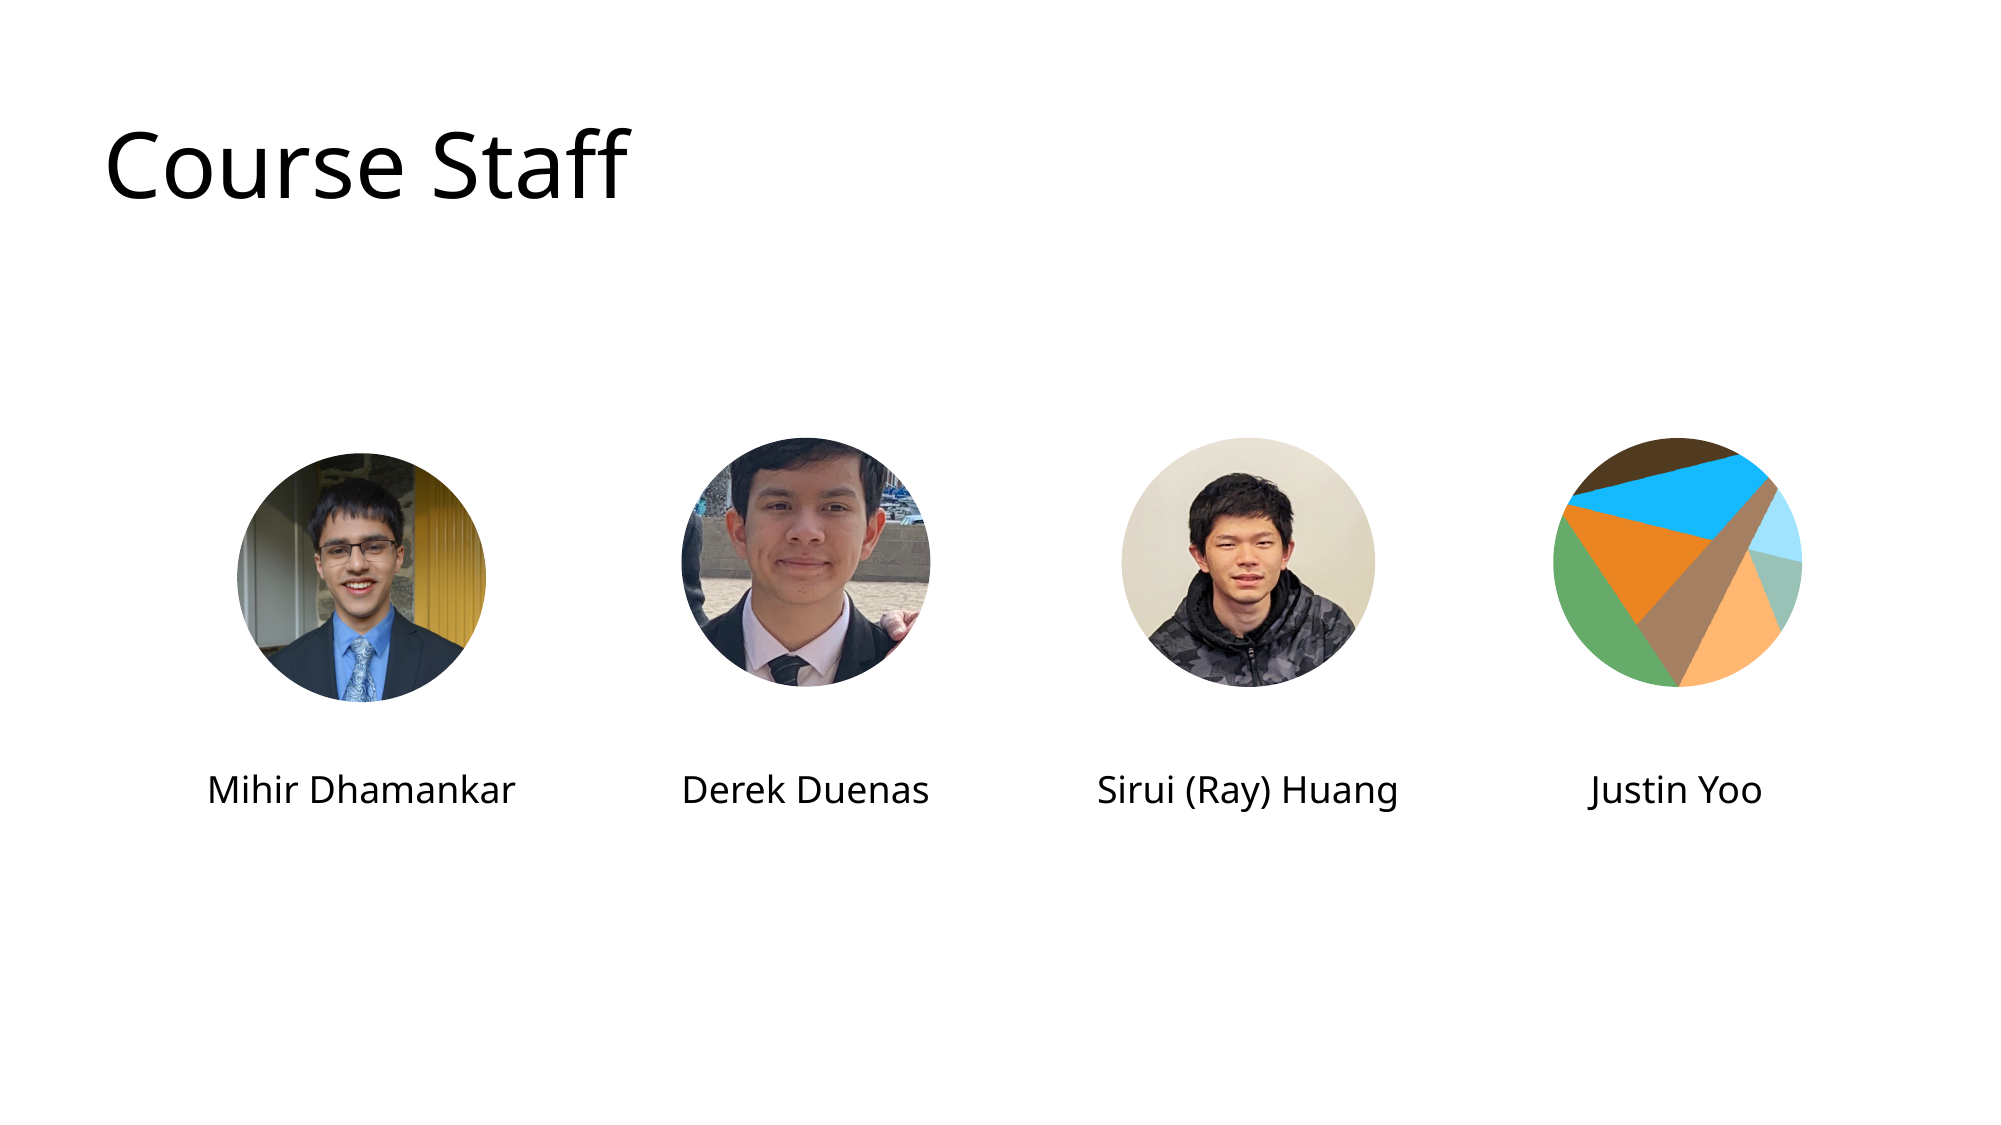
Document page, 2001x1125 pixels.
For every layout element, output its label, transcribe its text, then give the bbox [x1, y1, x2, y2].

title Course Staff [88, 59, 1814, 278]
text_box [1086, 437, 1411, 820]
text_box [197, 453, 526, 819]
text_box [1553, 437, 1803, 819]
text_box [668, 437, 944, 820]
